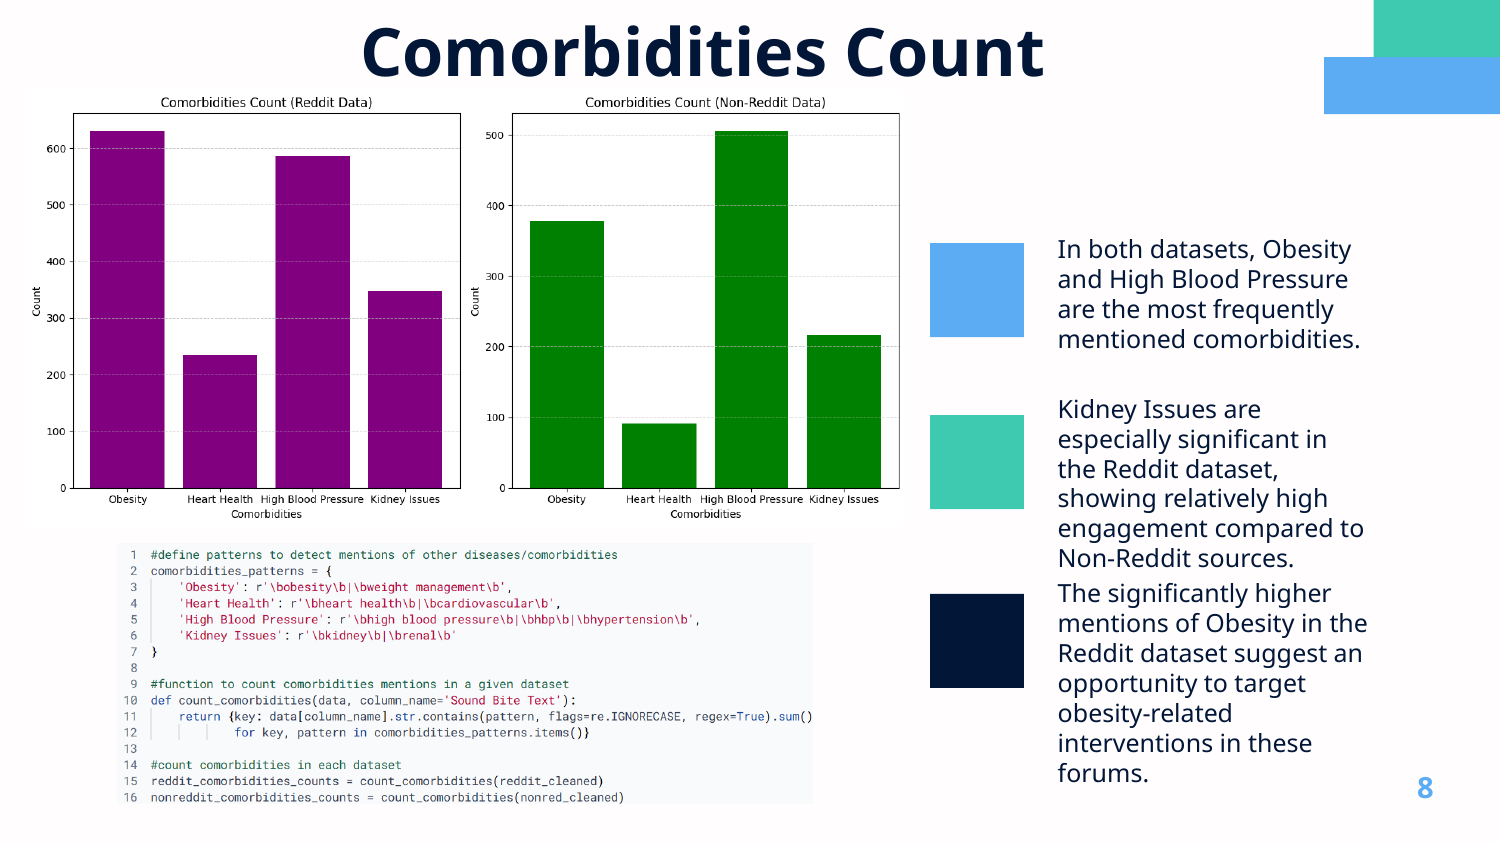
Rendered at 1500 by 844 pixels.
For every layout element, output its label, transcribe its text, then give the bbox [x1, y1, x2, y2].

text_box The significantly higher mentions of Obesity in the Reddit dataset suggest an opportunity to target obesity-related interventions in these forums. [1042, 562, 1403, 697]
picture [116, 543, 814, 804]
text_box [930, 415, 1024, 510]
text_box In both datasets, Obesity and High Blood Pressure are the most frequently mentioned comorbidities. [1042, 218, 1383, 353]
picture [24, 89, 906, 527]
text_box [930, 593, 1024, 688]
slide_number ‹#› [1402, 754, 1475, 819]
text_box Kidney Issues are especially significant in the Reddit dataset, showing relatively high engagement compared to Non-Reddit sources. [1042, 378, 1383, 513]
title Comorbidities Count [345, 0, 1500, 89]
text_box [930, 243, 1024, 338]
